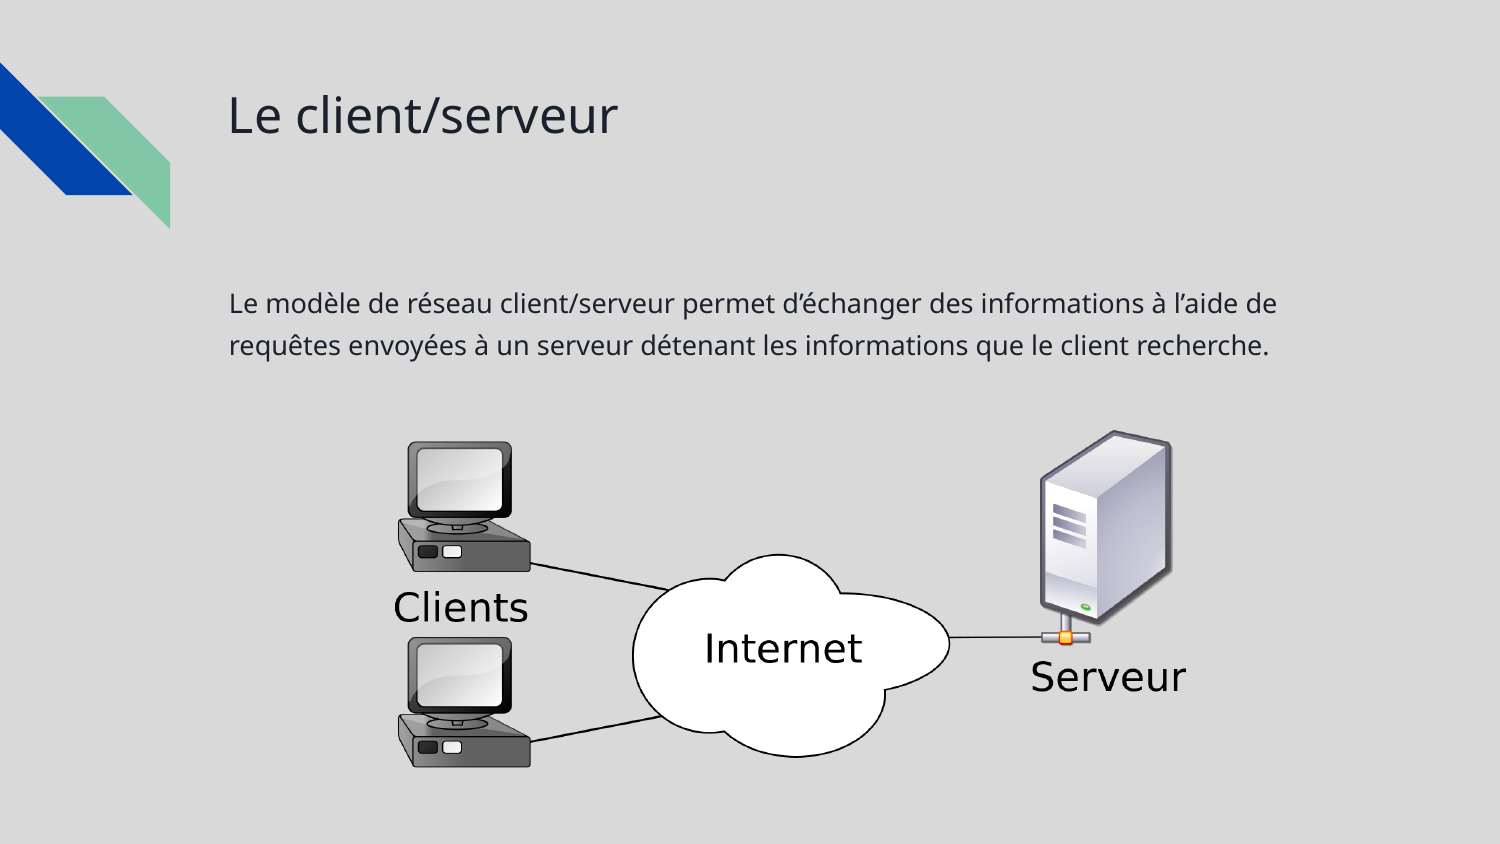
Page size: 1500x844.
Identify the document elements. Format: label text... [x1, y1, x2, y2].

title Le client/serveur [212, 64, 1368, 215]
picture [394, 430, 1187, 768]
list Le modèle de réseau client/serveur permet d’échanger des informations à l’aide de requêtes envoyées à un serveur détenant les informations que le client recherche. [213, 263, 1368, 394]
